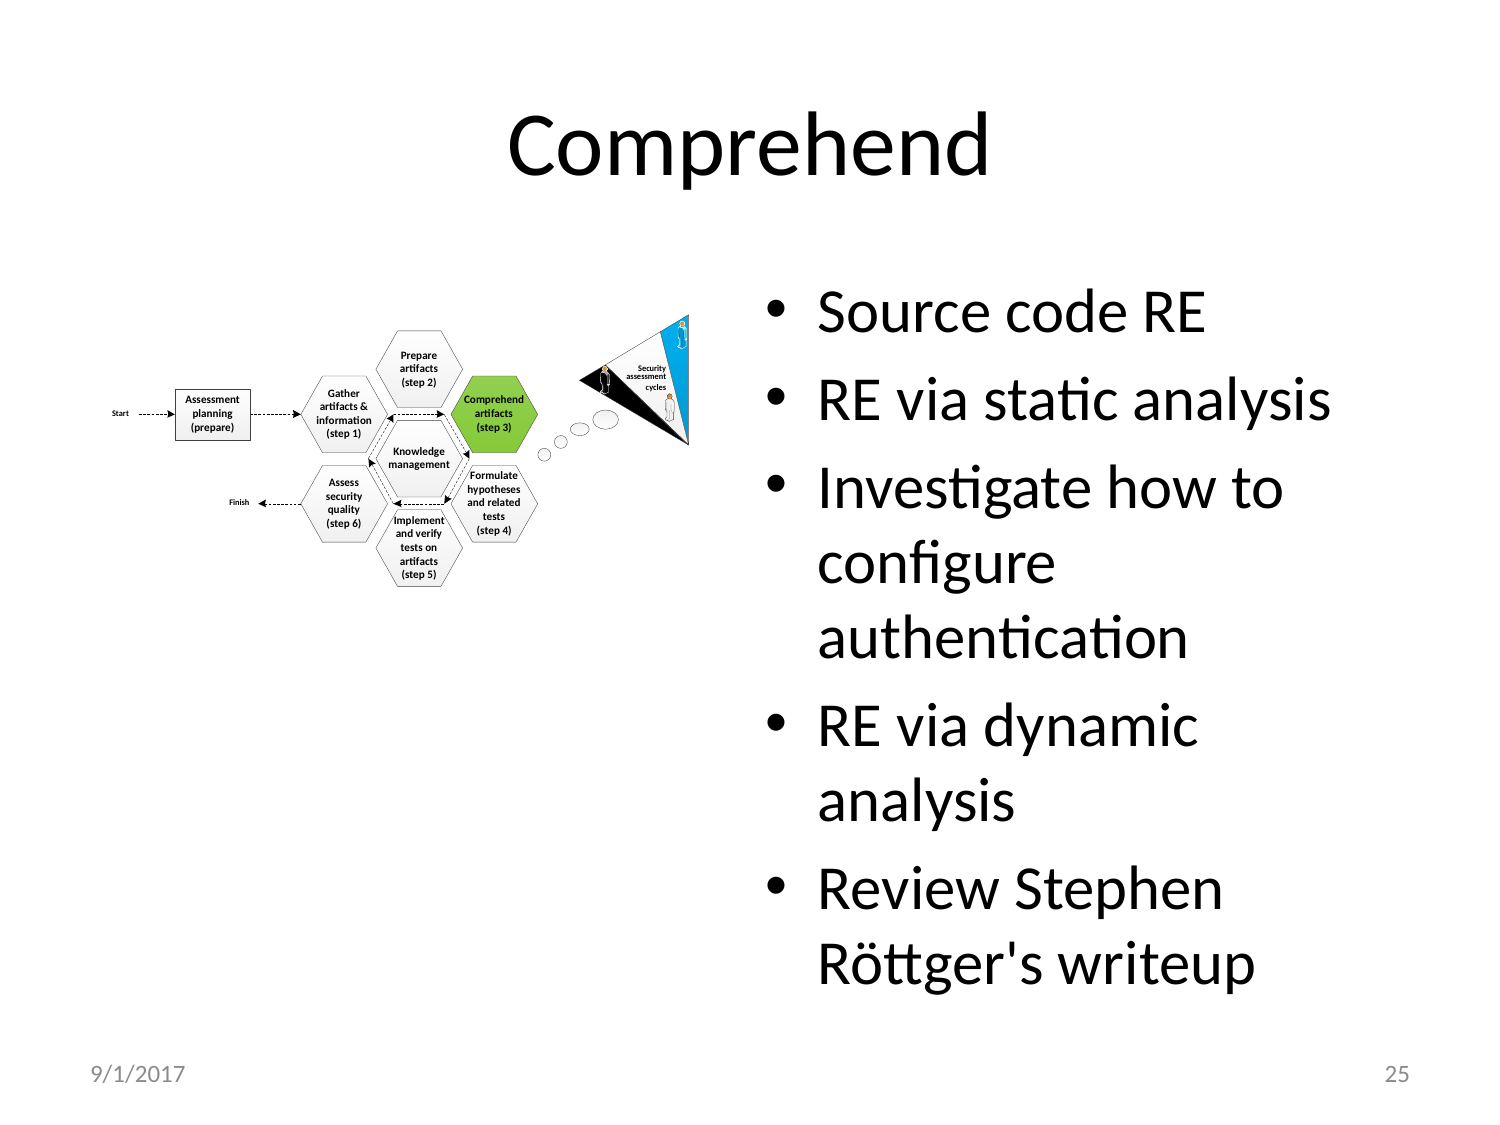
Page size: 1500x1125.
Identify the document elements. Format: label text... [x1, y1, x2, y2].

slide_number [75, 1042, 425, 1103]
title Comprehend [75, 45, 1425, 233]
list Source code RE RE via static analysis Investigate how to configure authentication RE via dynamic analysis Review Stephen Röttger's writeup [750, 262, 1425, 1005]
slide_number 25 [1074, 1042, 1425, 1103]
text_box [74, 287, 717, 615]
